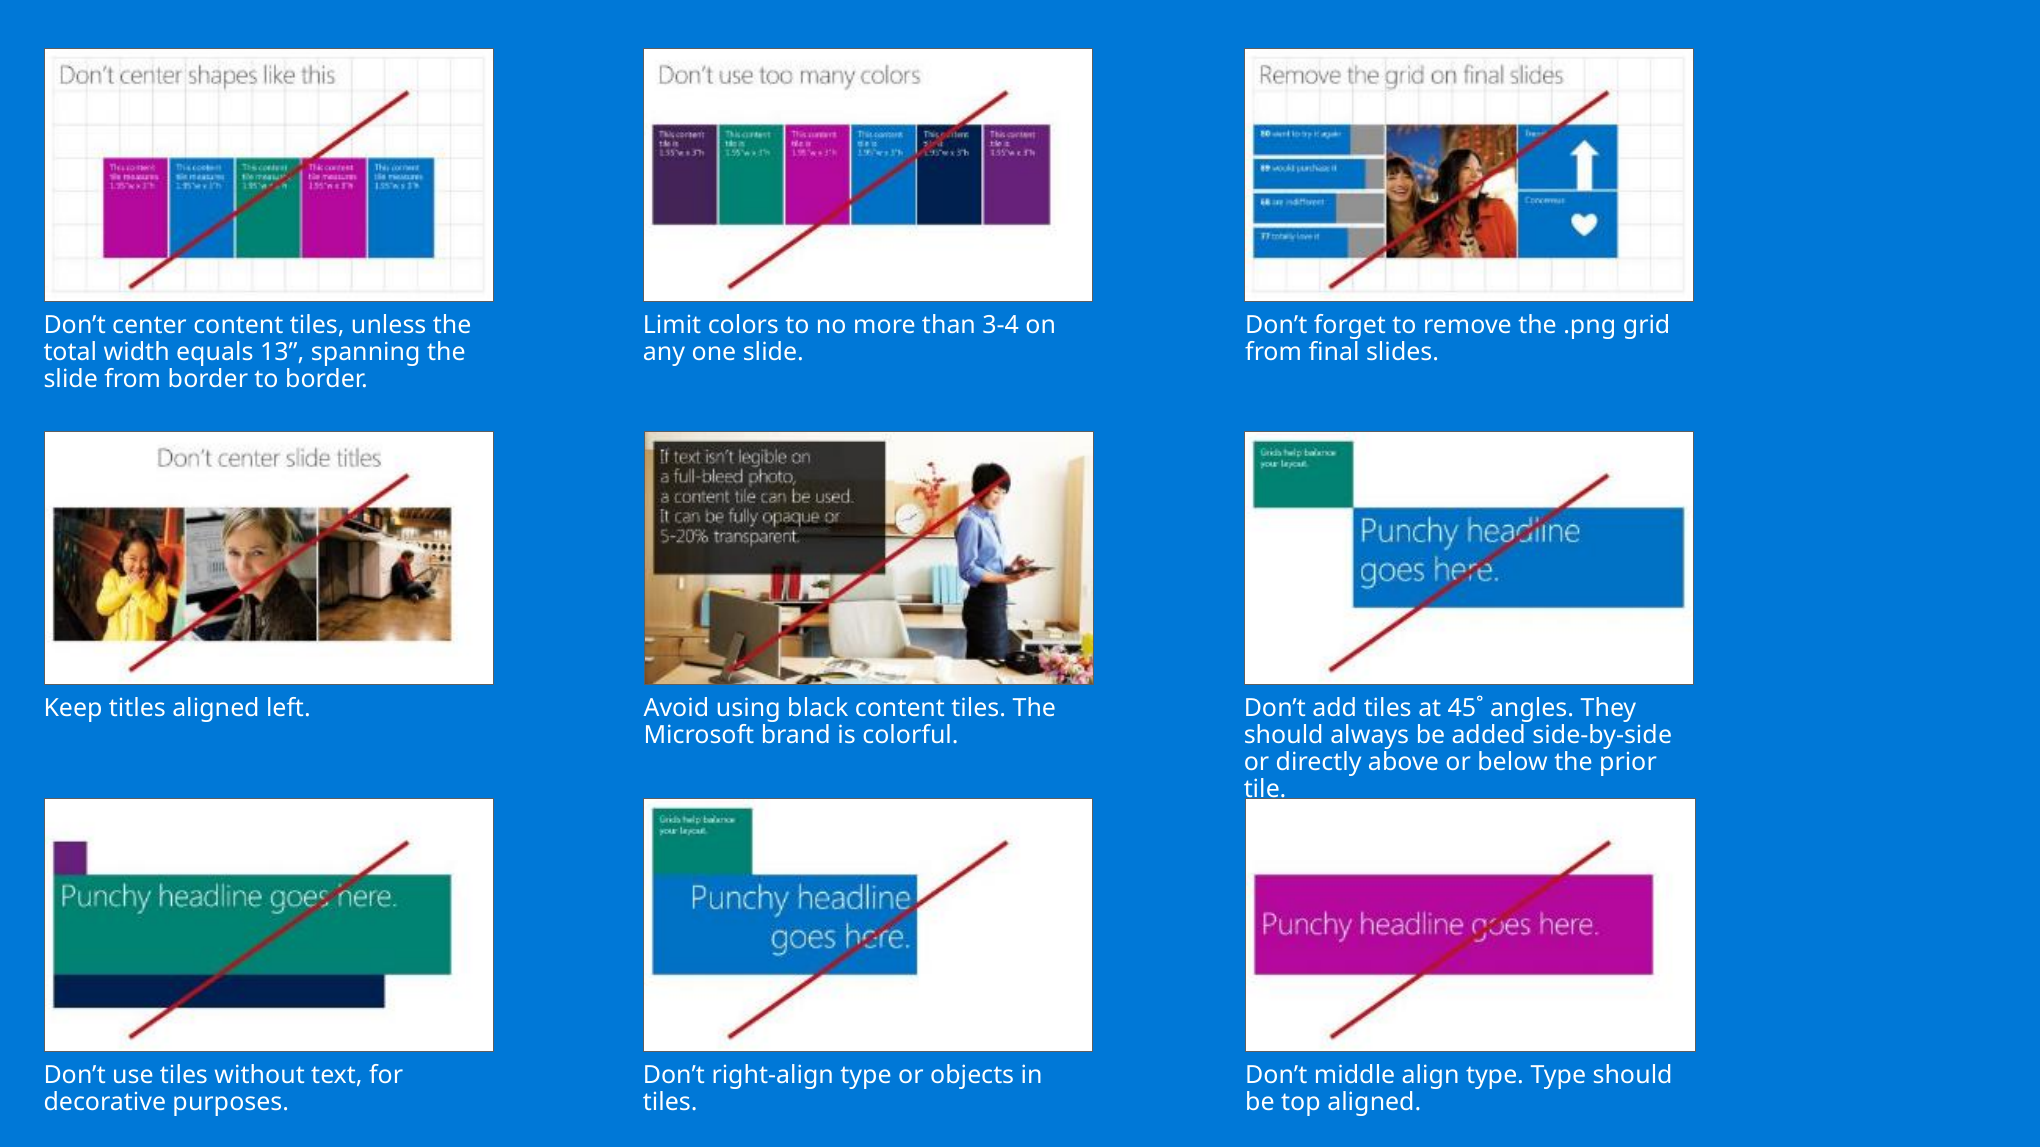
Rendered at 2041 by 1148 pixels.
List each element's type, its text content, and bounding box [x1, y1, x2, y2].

picture [1244, 48, 1695, 302]
text_box Don’t center content tiles, unless the total width equals 13”, spanning the slide from border to border. [43, 311, 494, 350]
text_box Keep titles aligned left. [43, 694, 494, 733]
text_box Don’t add tiles at 45˚ angles. They should always be added side-by-side or directly above or below the prior tile. [1243, 694, 1694, 733]
text_box Don’t middle align type. Type should be top aligned. [1245, 1062, 1696, 1100]
text_box Limit colors to no more than 3-4 on any one slide. [642, 311, 1093, 350]
text_box Don’t forget to remove the .png grid from final slides. [1245, 311, 1696, 350]
picture [643, 431, 1094, 685]
picture [1245, 798, 1696, 1052]
picture [643, 48, 1094, 302]
text_box Avoid using black content tiles. The Microsoft brand is colorful. [643, 694, 1094, 733]
text_box Don’t right-align type or objects in tiles. [642, 1062, 1093, 1100]
picture [43, 48, 494, 302]
picture [1244, 431, 1695, 685]
text_box Don’t use tiles without text, for decorative purposes. [43, 1062, 494, 1100]
picture [43, 798, 494, 1052]
picture [43, 431, 494, 685]
picture [643, 798, 1094, 1052]
